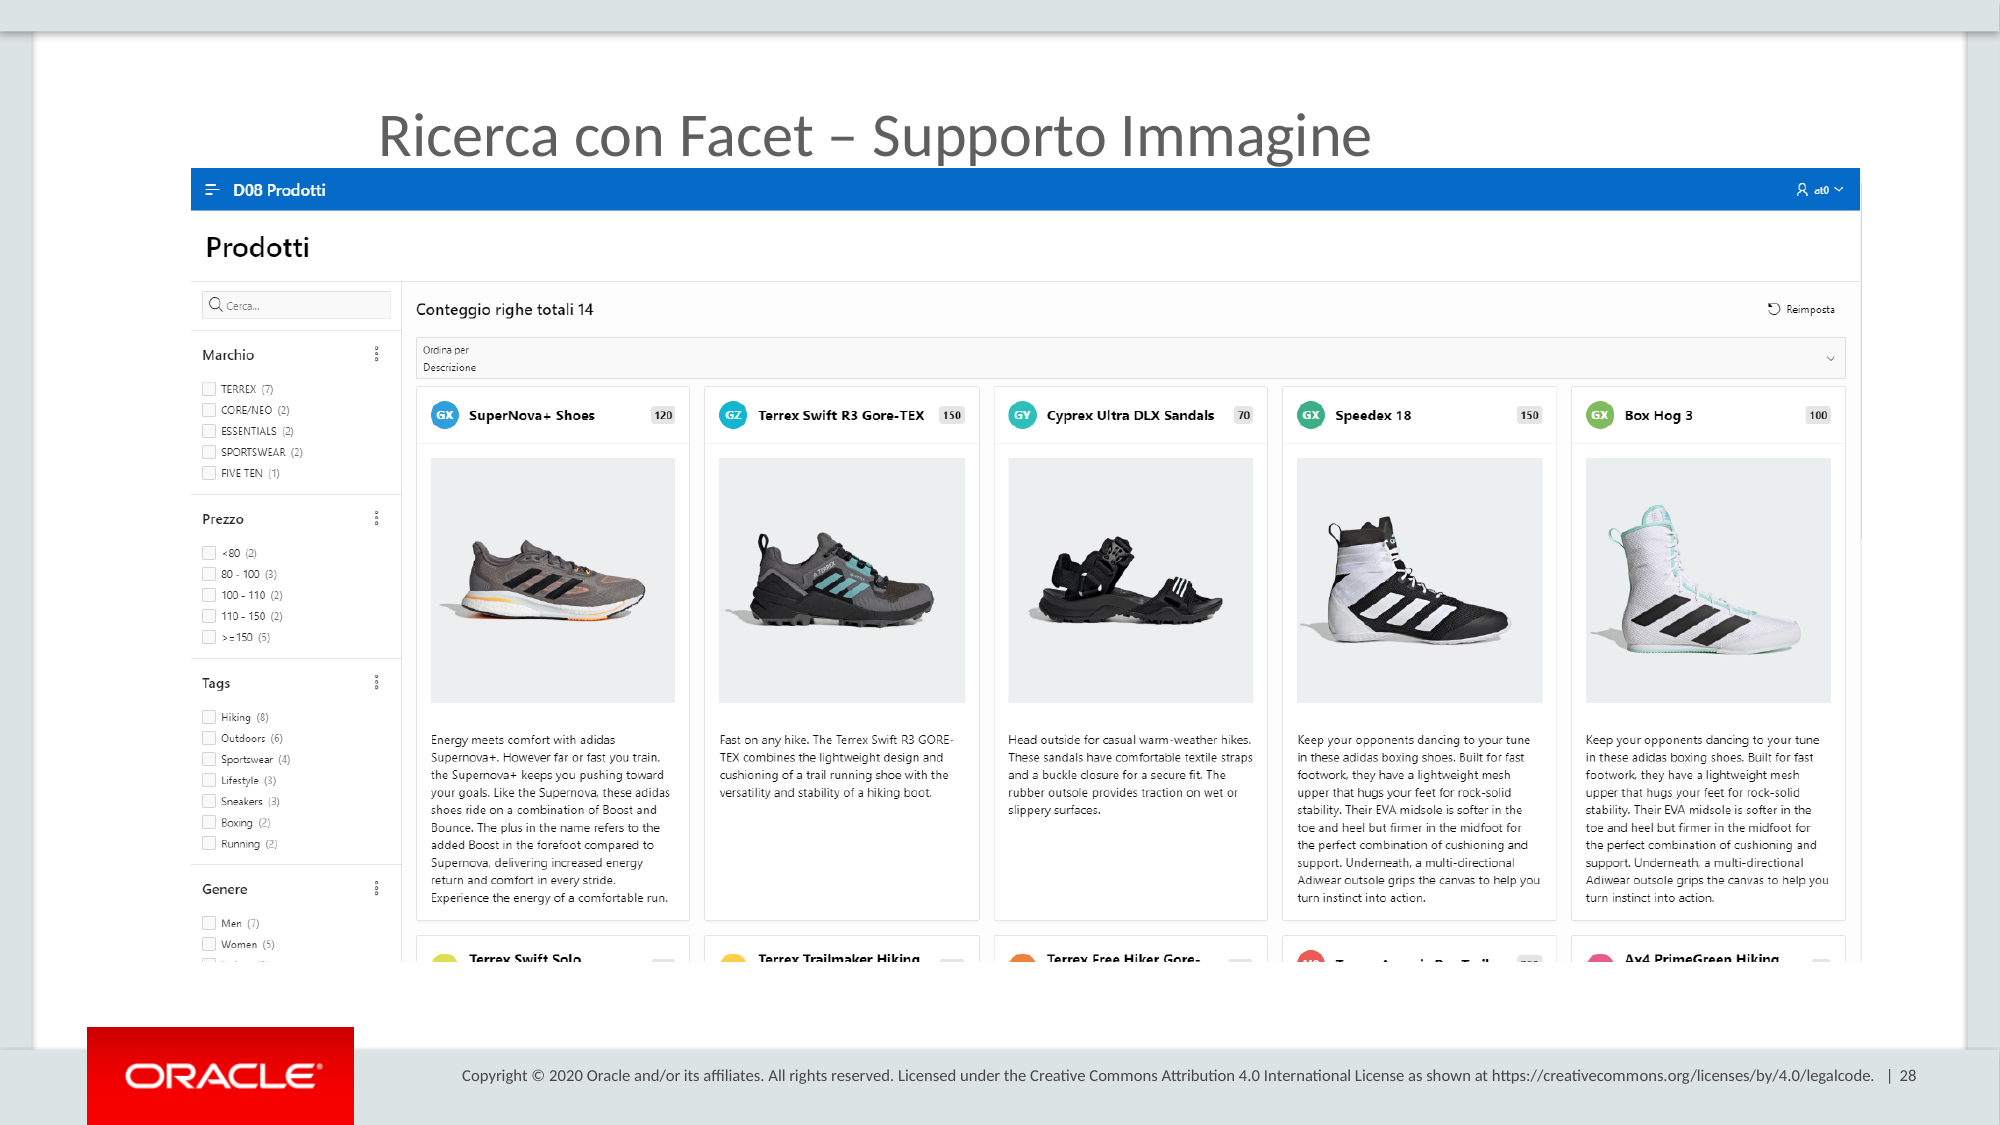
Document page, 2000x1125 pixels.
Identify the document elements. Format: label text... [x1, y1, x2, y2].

title Ricerca con Facet – Supporto Immagine [378, 66, 1451, 164]
picture [87, 1027, 354, 1125]
picture [190, 167, 1862, 962]
